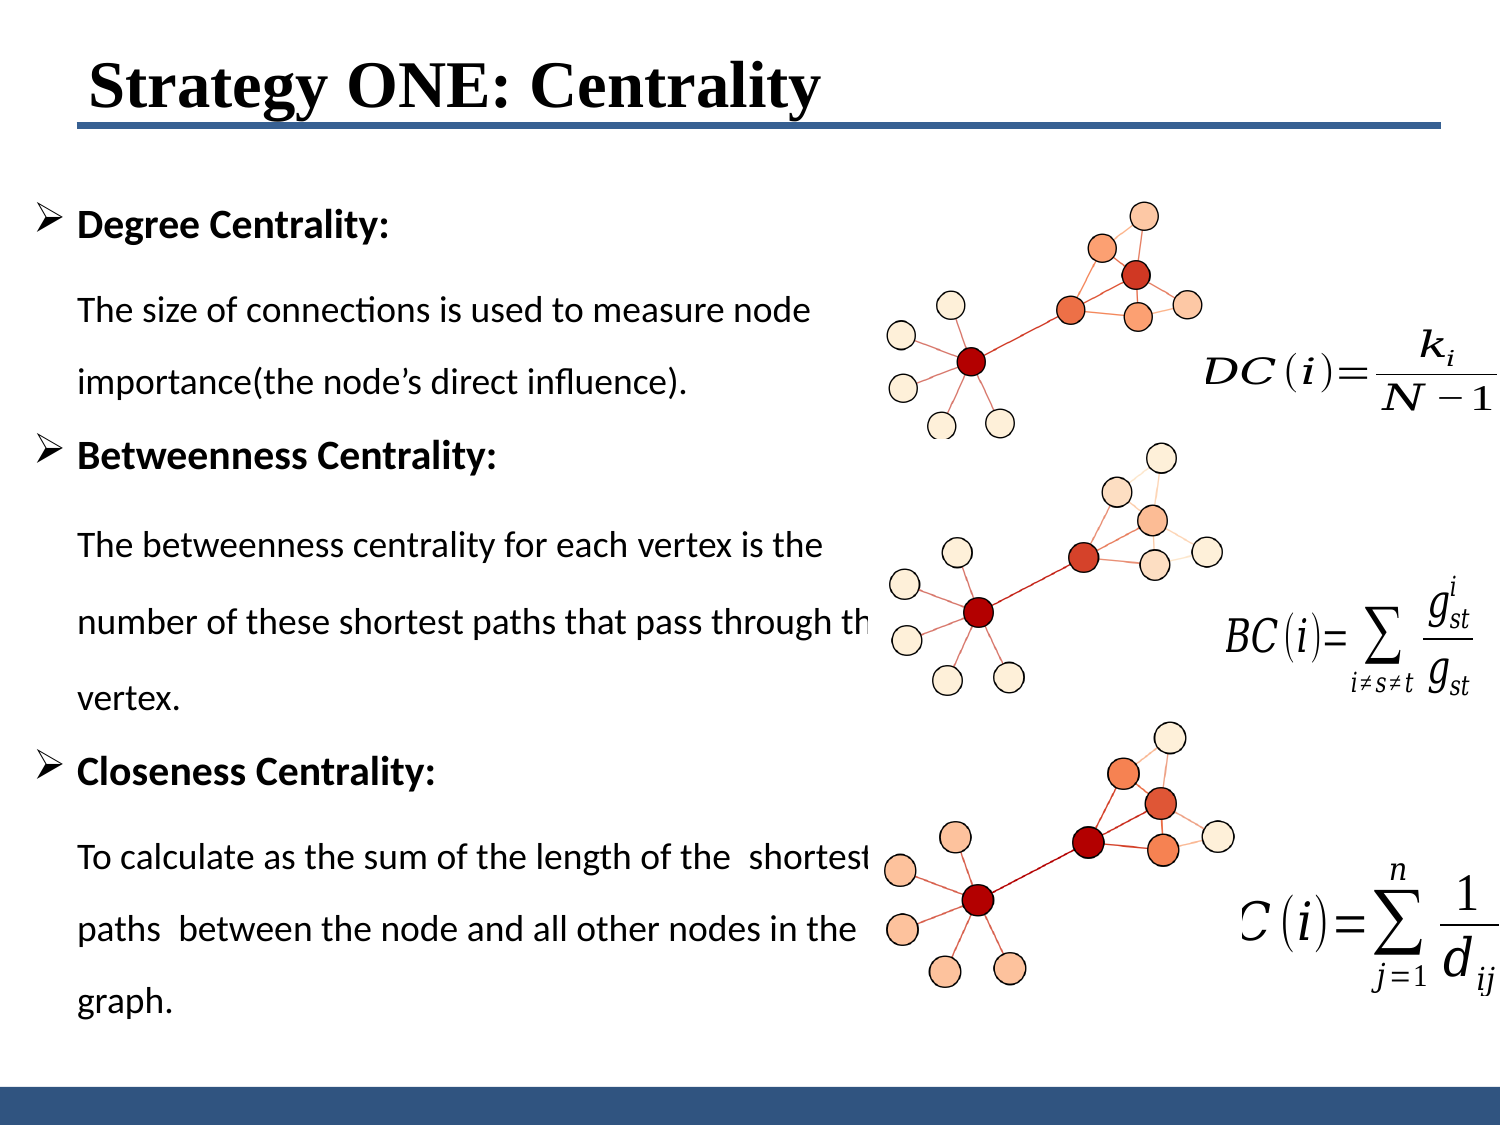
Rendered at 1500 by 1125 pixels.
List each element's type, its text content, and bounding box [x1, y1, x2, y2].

picture [868, 195, 1226, 702]
list Degree Centrality: The size of connections is used to measure node importance(the node’s direct influence). Betweenness Centrality: The betweenness centrality for each vertex is the number of these shortest paths that pass through the vertex. Closeness Centrality: To calculate as the sum of the length of the shortest paths between the node and all other nodes in the graph. [18, 195, 922, 1044]
picture [868, 712, 1243, 996]
text_box Strategy ONE: Centrality [73, 33, 1228, 128]
